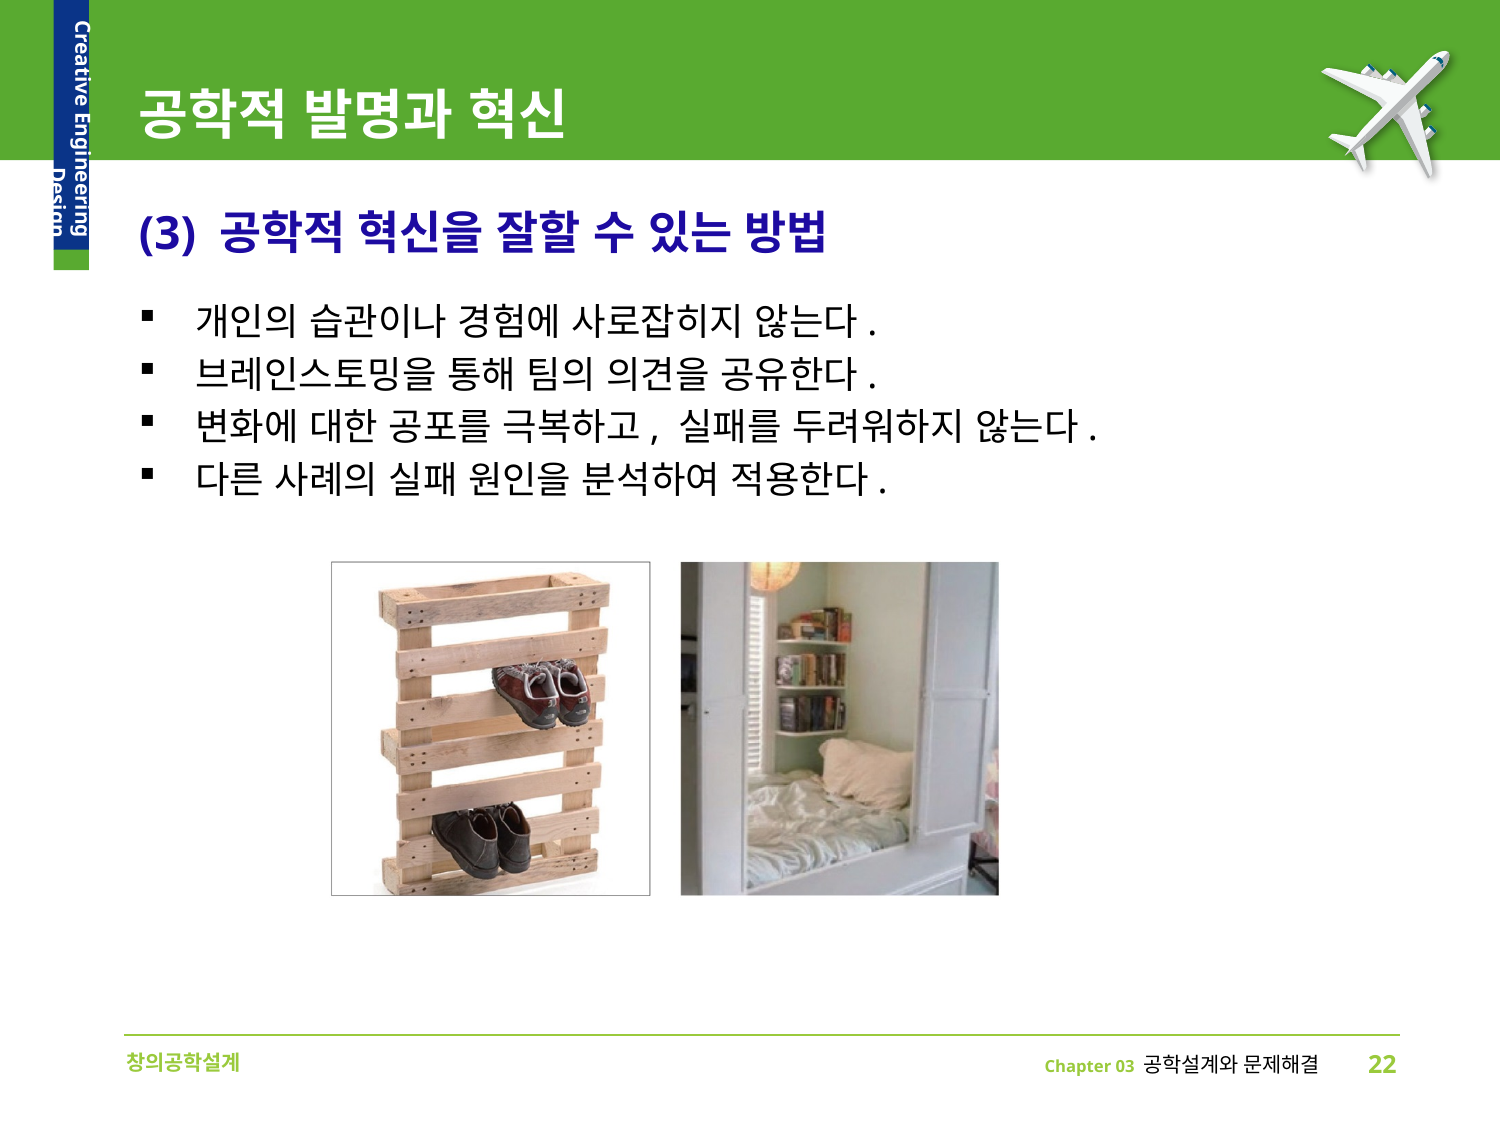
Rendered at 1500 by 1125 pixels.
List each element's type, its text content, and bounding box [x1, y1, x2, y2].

list 개인의 습관이나 경험에 사로잡히지 않는다. 브레인스토밍을 통해 팀의 의견을 공유한다. 변화에 대한 공포를 극복하고, 실패를 두려워하지 않는다. 다른 사례의 실패 원인을 분석하여 적용한다. [123, 290, 1400, 882]
list (3) 공학적 혁신을 잘할 수 있는 방법 [123, 196, 1400, 290]
title 공학적 발명과 혁신 [123, 66, 1400, 159]
picture [312, 538, 1020, 918]
